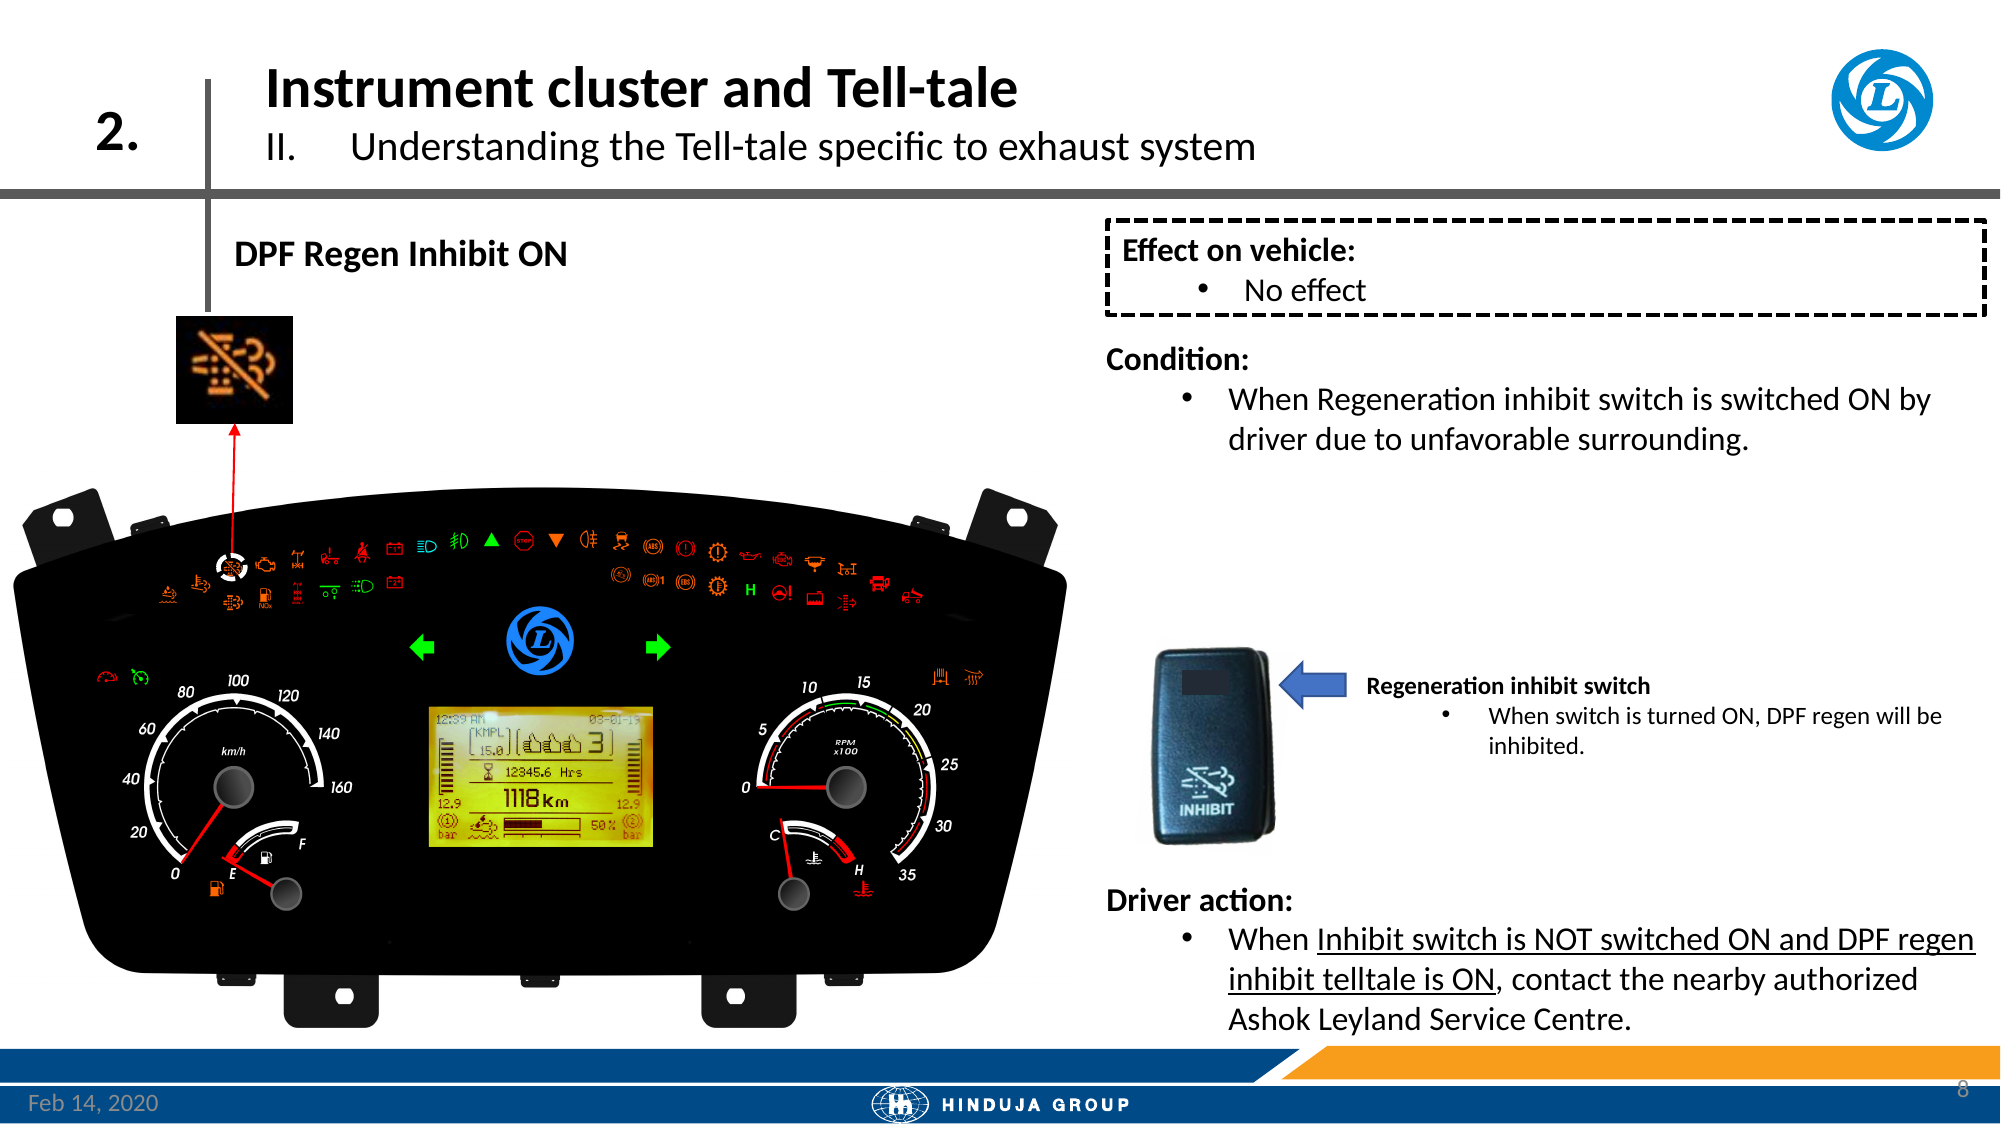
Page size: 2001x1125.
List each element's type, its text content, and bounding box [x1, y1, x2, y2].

text_box Driver action: When Inhibit switch is NOT switched ON and DPF regen inhibit telltale is ON, contact the nearby authorized Ashok Leyland Service Centre. [1091, 870, 2000, 1045]
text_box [1145, 643, 1981, 850]
text_box 2. [81, 84, 156, 170]
text_box DPF Regen Inhibit ON [219, 221, 584, 282]
text_box Effect on vehicle: No effect [1107, 220, 1985, 316]
text_box Instrument cluster and Tell-tale Understanding the Tell-tale specific to exhaust system [250, 41, 1273, 246]
picture [6, 467, 1073, 1046]
picture [176, 316, 293, 424]
text_box Condition: When Regeneration inhibit switch is switched ON by driver due to unfavorable surrounding. [1091, 329, 2000, 465]
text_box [231, 423, 235, 556]
